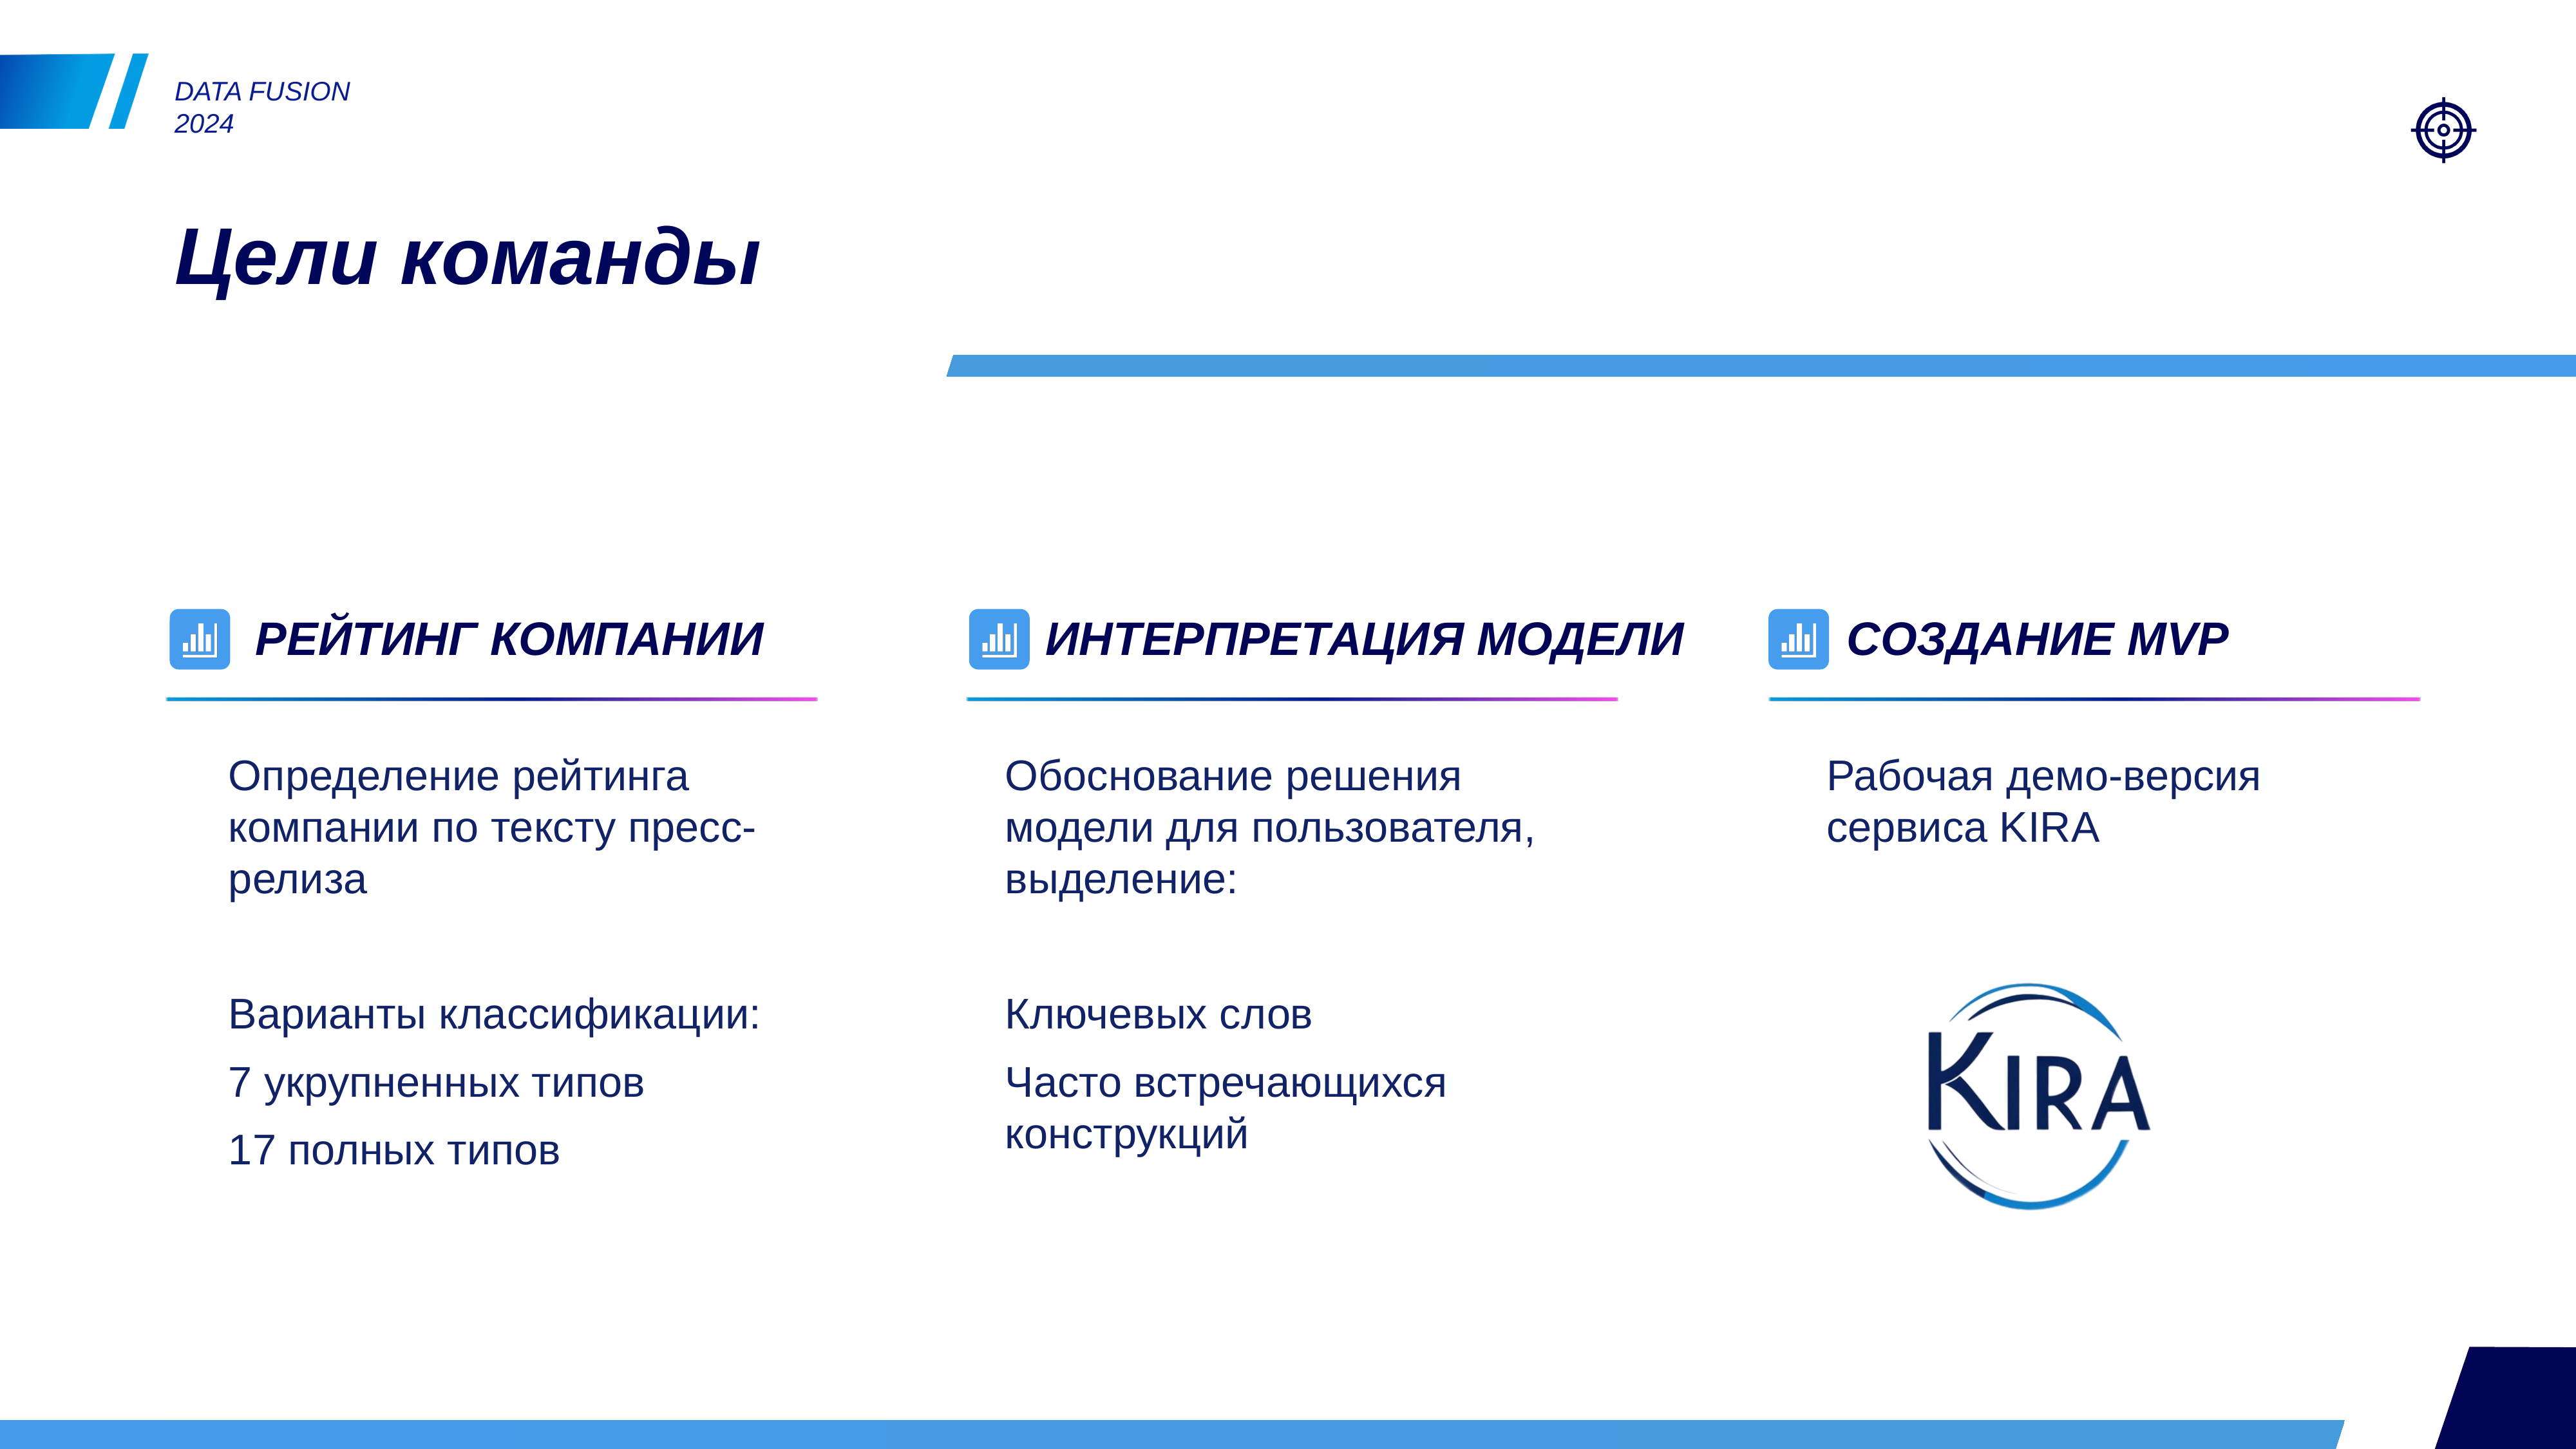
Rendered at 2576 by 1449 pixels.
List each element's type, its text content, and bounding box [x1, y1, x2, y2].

picture [2405, 91, 2482, 169]
picture [1768, 697, 2423, 703]
text_box [169, 609, 231, 670]
title Цели команды [165, 205, 1624, 411]
list Определение рейтинга компании по тексту пресс-релиза Варианты классификации: 7 укрупненных типов 17 полных типов [170, 737, 824, 1219]
picture [164, 697, 819, 703]
list Рабочая демо-версия сервиса KIRA [1768, 737, 2422, 1039]
list Обоснование решения модели для пользователя, выделение: Ключевых слов Часто встречающихся конструкций [947, 737, 1601, 1186]
picture [1774, 616, 1823, 665]
picture [1900, 971, 2161, 1219]
list ИНТЕРПРЕТАЦИЯ МОДЕЛИ [1036, 598, 1775, 703]
list СОЗДАНИЕ MVP [1837, 598, 2422, 679]
picture [975, 616, 1024, 665]
picture [965, 697, 1620, 703]
picture [175, 616, 224, 665]
text_box [1768, 609, 1830, 670]
list РЕЙТИНГ КОМПАНИИ [245, 598, 845, 679]
picture [0, 52, 150, 129]
text_box [969, 609, 1030, 670]
text_box [946, 354, 2576, 377]
